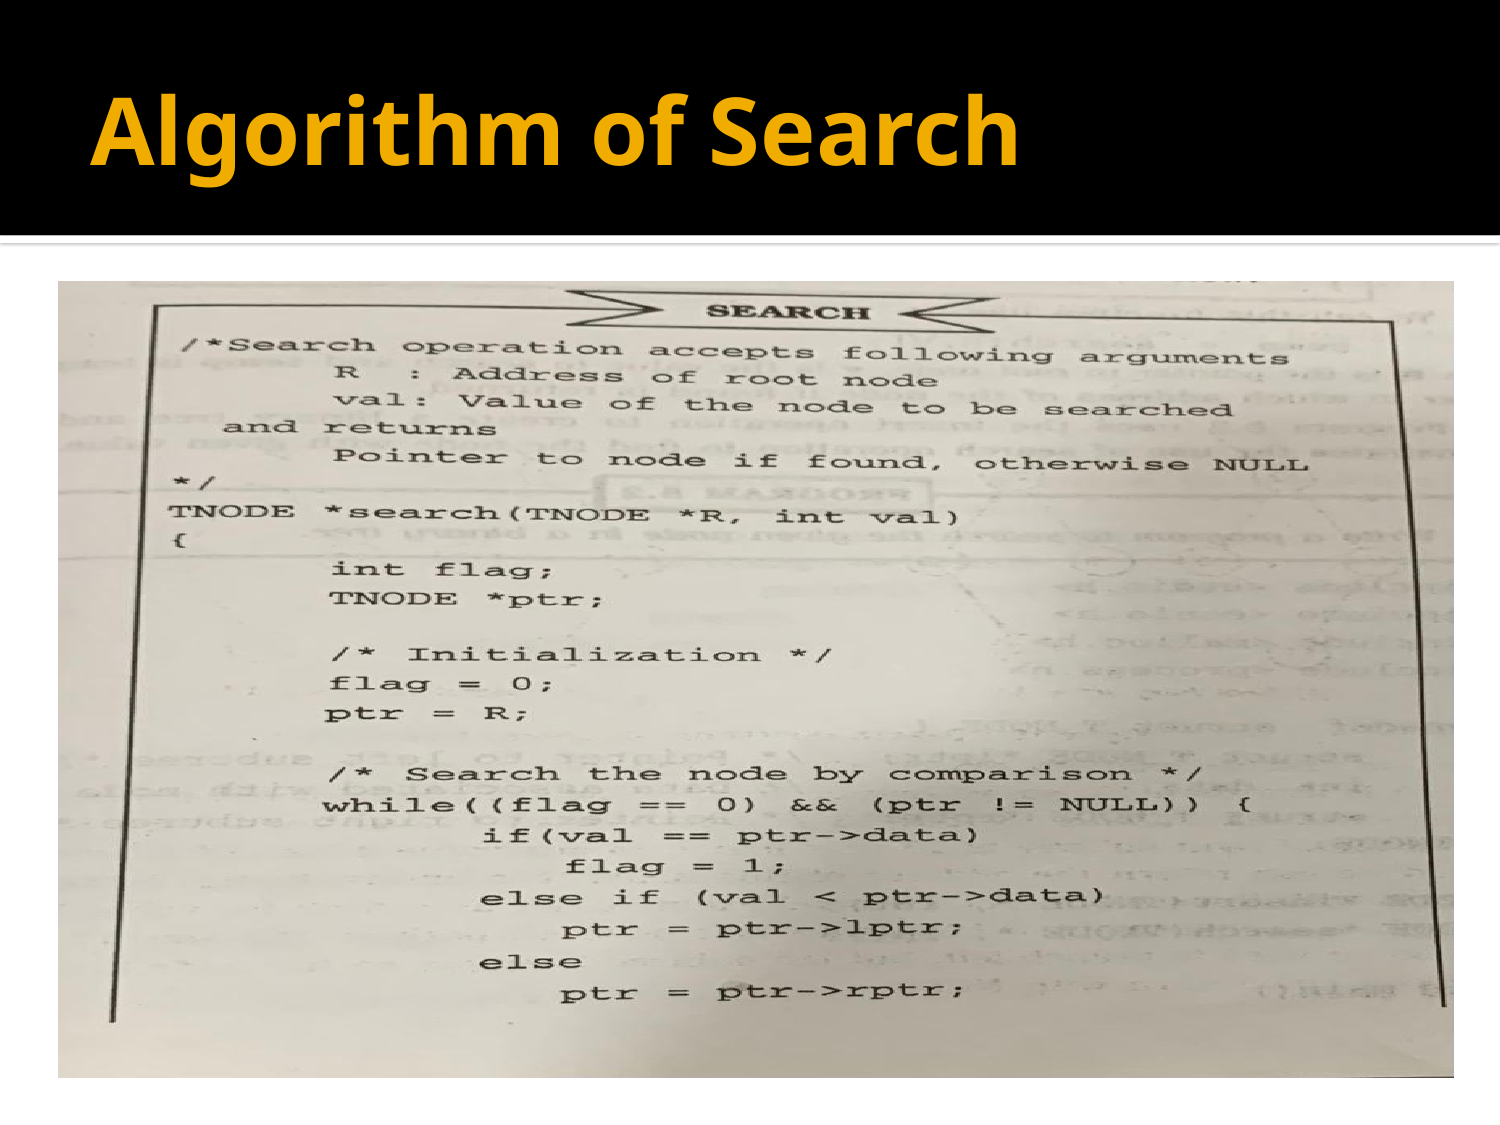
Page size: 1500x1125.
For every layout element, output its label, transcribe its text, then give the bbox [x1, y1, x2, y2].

picture [58, 281, 1454, 1079]
title Algorithm of Search [75, 24, 1425, 231]
